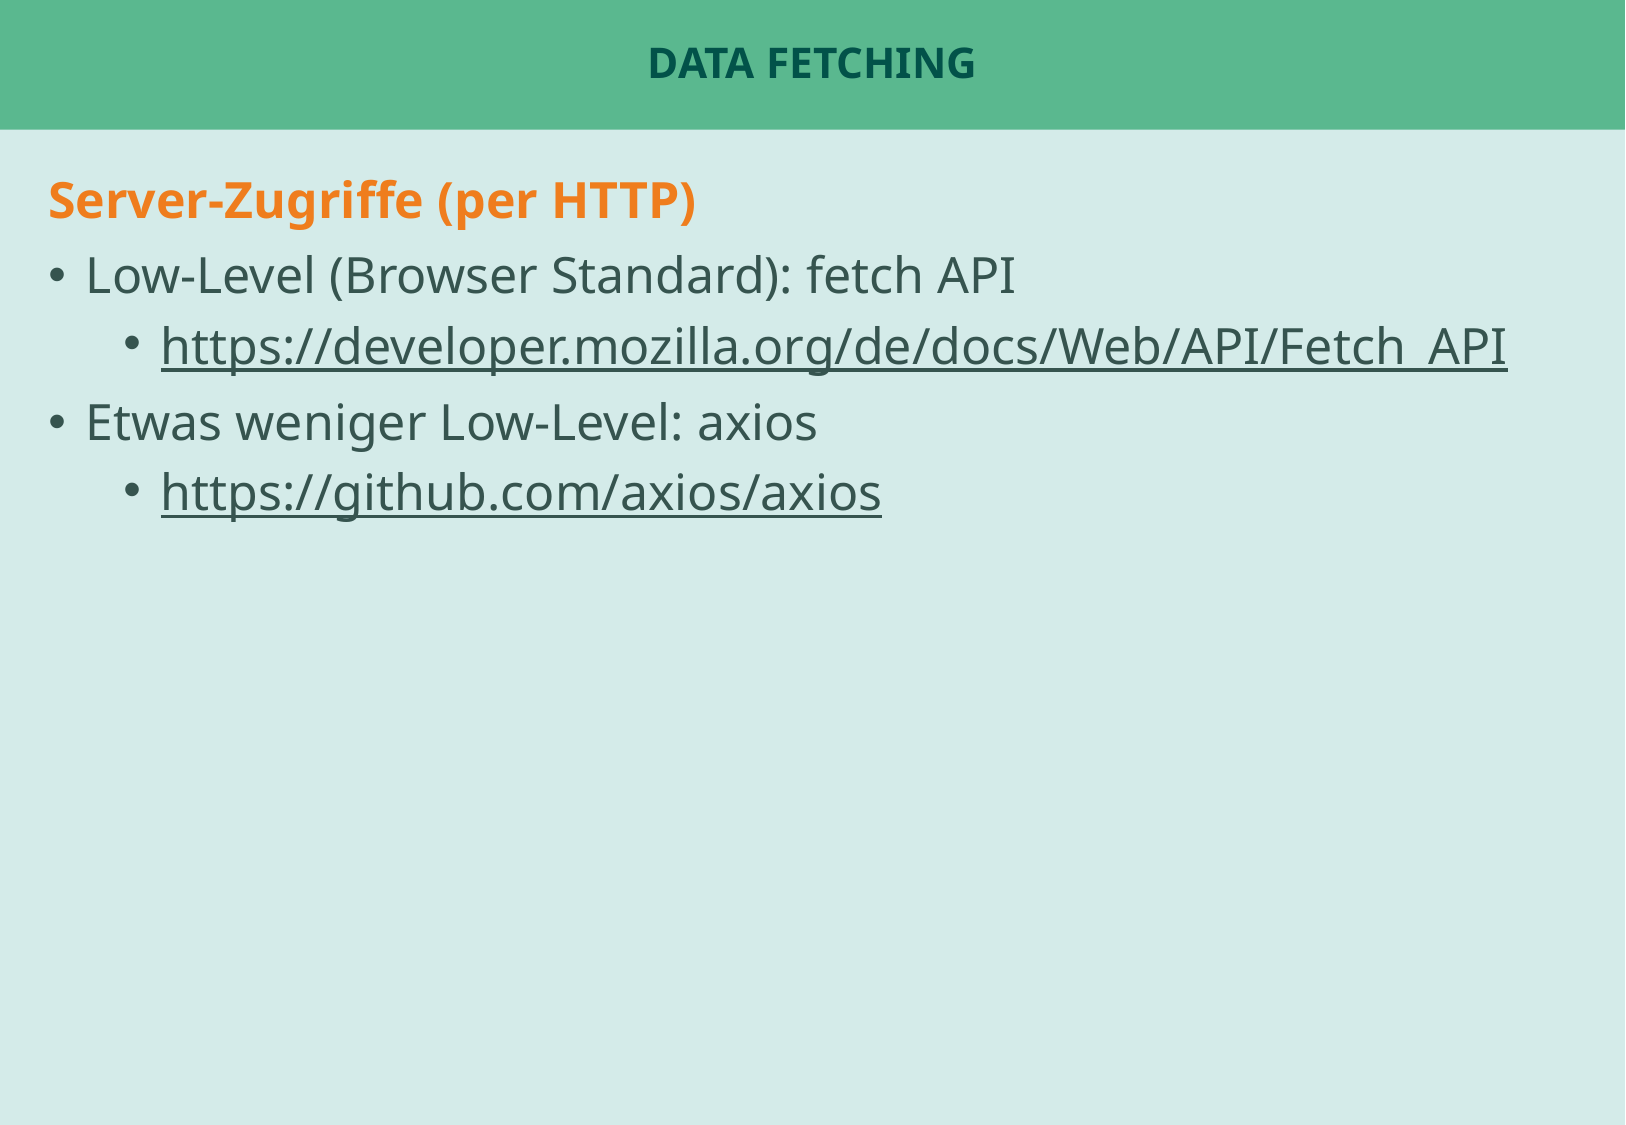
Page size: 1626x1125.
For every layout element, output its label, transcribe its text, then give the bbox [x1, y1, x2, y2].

list Server-Zugriffe (per HTTP) Low-Level (Browser Standard): fetch API https://developer.mozilla.org/de/docs/Web/API/Fetch_API Etwas weniger Low-Level: axios https://github.com/axios/axios [33, 168, 1592, 1043]
title Data Fetching [0, 0, 1625, 130]
